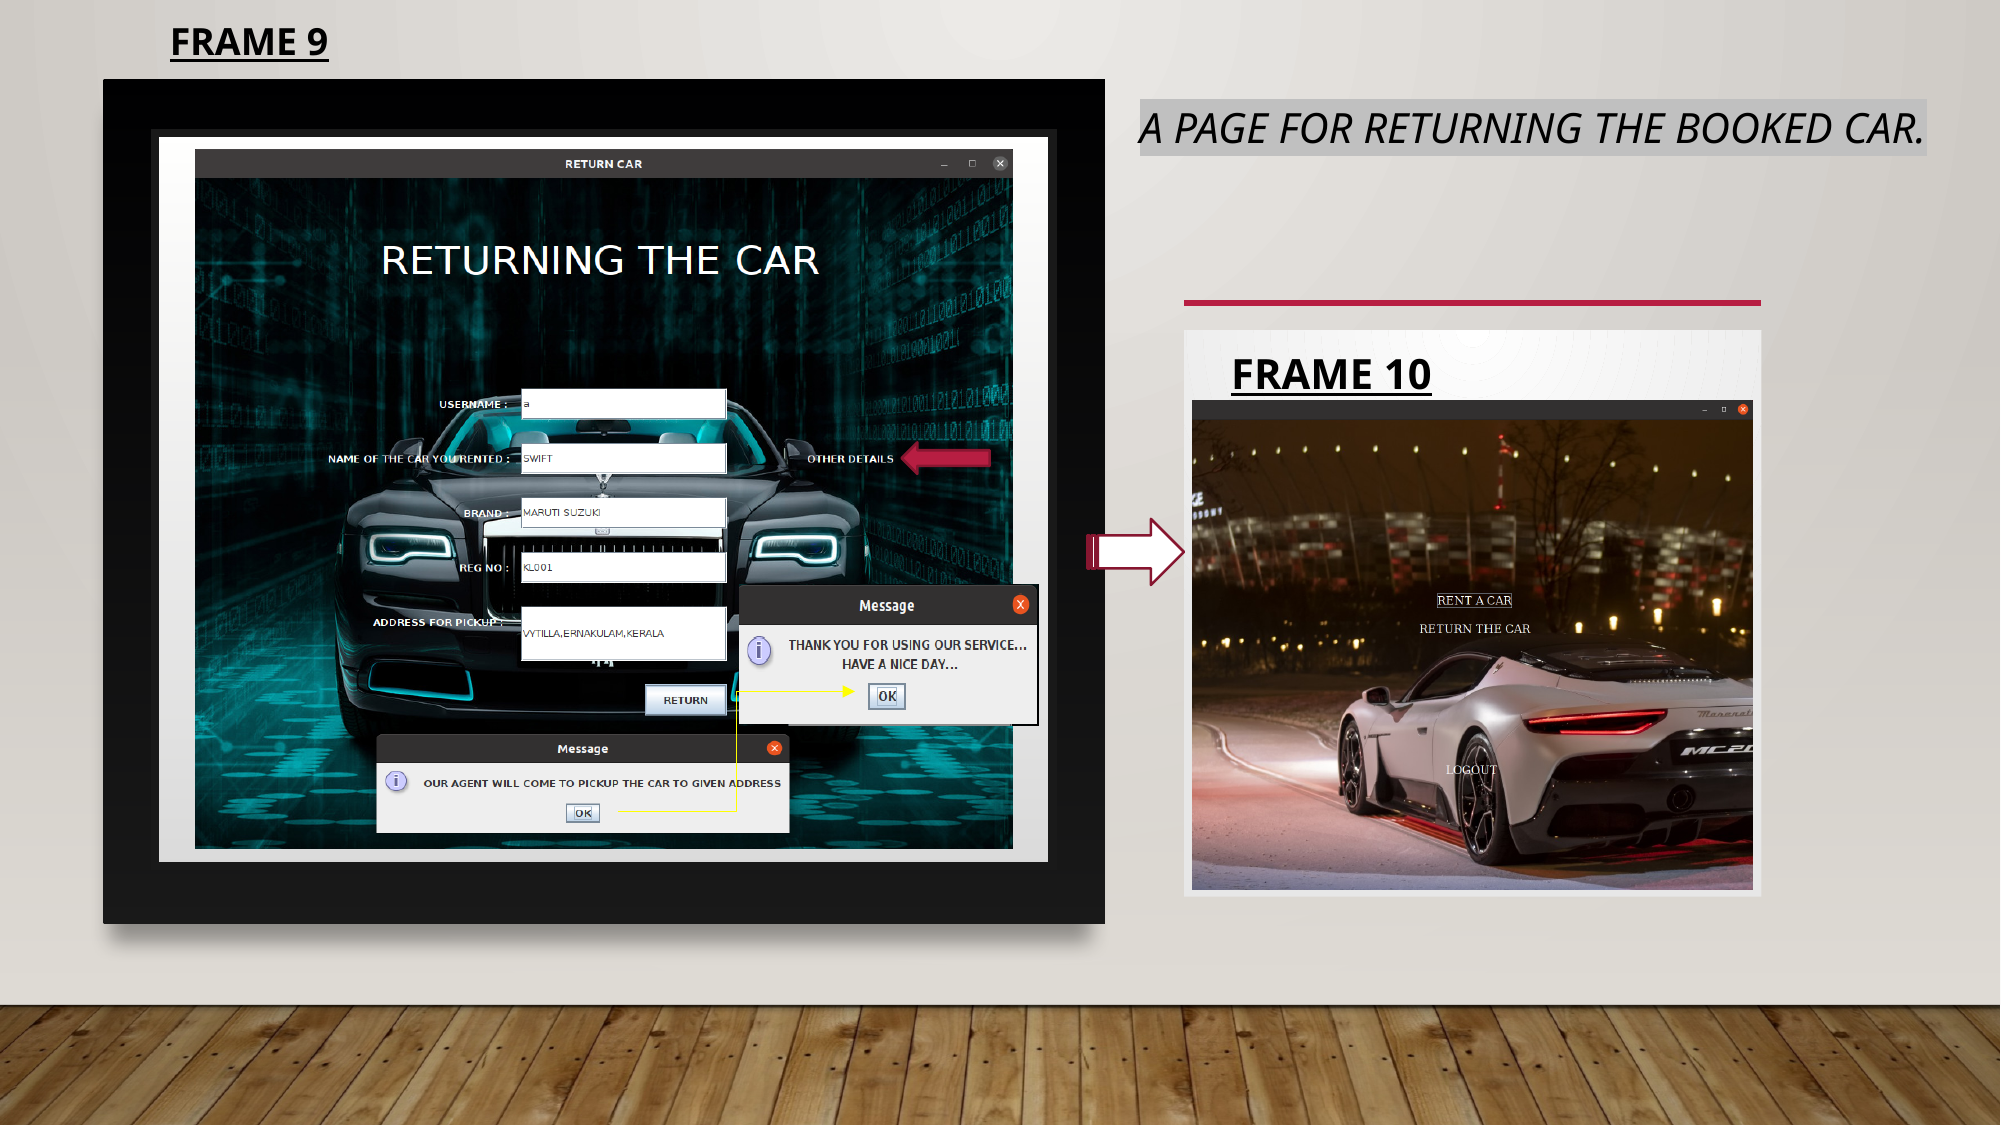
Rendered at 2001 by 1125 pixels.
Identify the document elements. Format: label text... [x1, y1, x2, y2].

picture [194, 149, 1040, 849]
text_box [0, 0, 2000, 330]
picture [1192, 400, 1754, 890]
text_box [103, 78, 1106, 924]
picture [0, 1006, 2000, 1125]
list FRAME 10 [1184, 330, 1762, 897]
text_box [617, 691, 856, 812]
text_box [1106, 517, 1185, 587]
text_box A PAGE FOR RETURNING THE BOOKED CAR. [1124, 94, 1981, 160]
text_box FRAME 9 [155, 10, 1157, 71]
text_box [0, 330, 2000, 1004]
